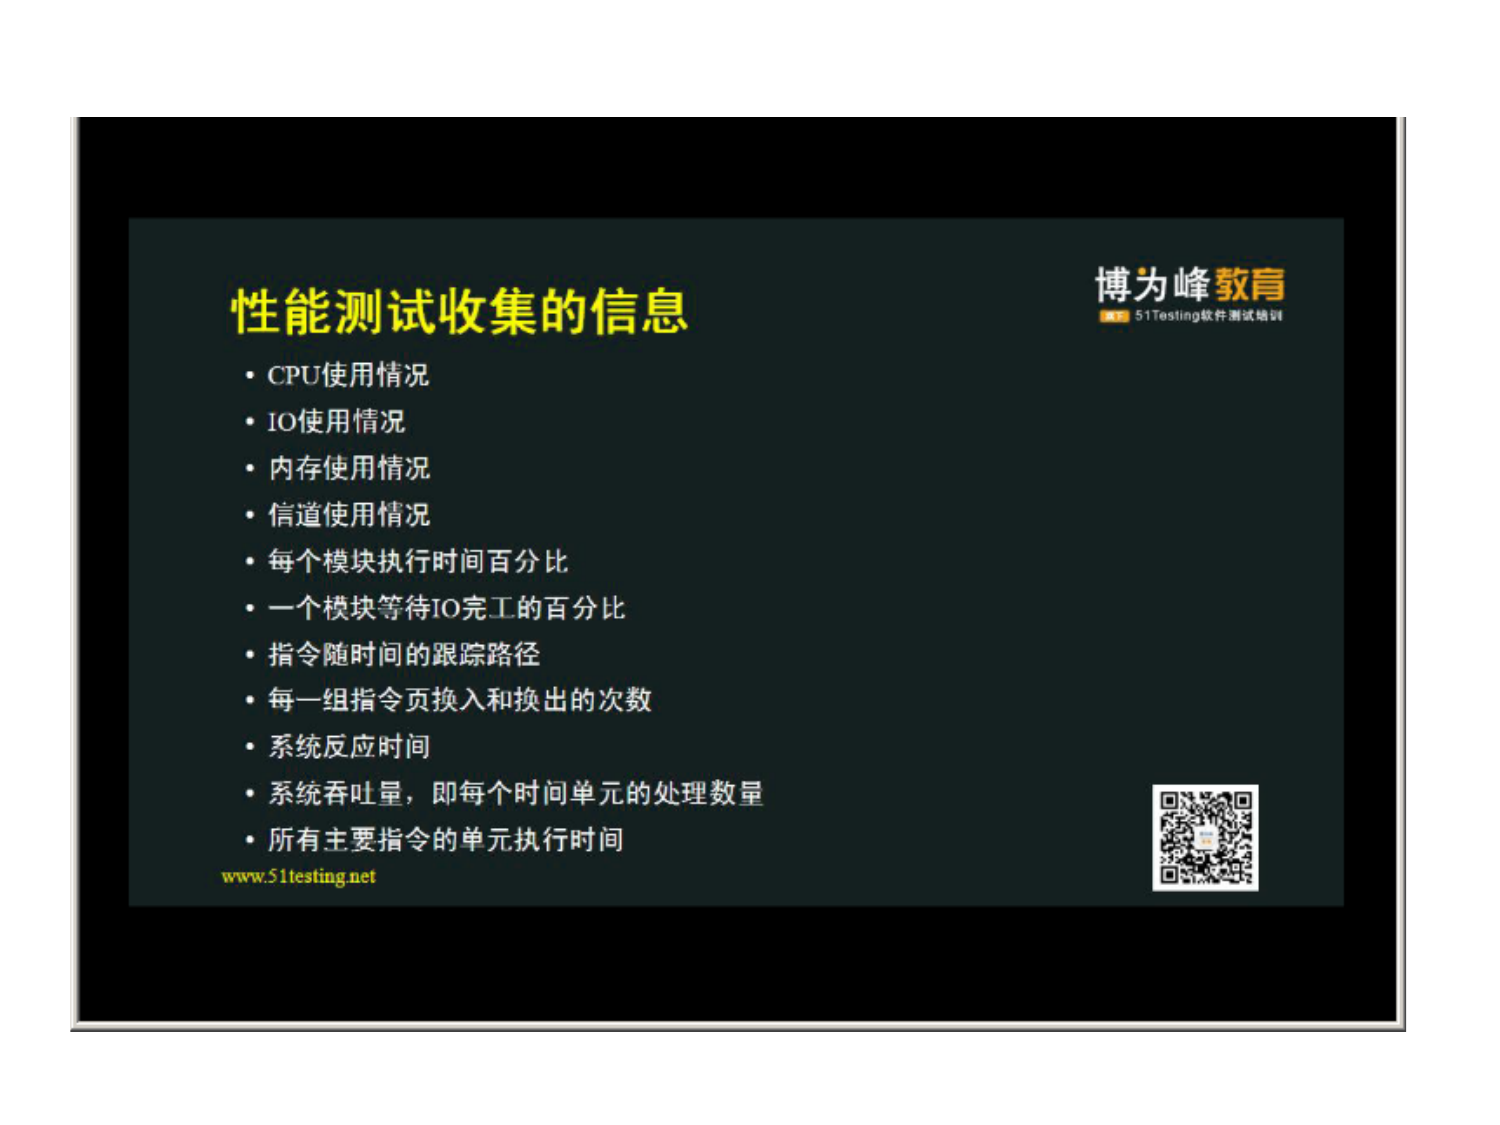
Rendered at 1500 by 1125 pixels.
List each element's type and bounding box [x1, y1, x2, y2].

picture [70, 116, 1407, 1032]
